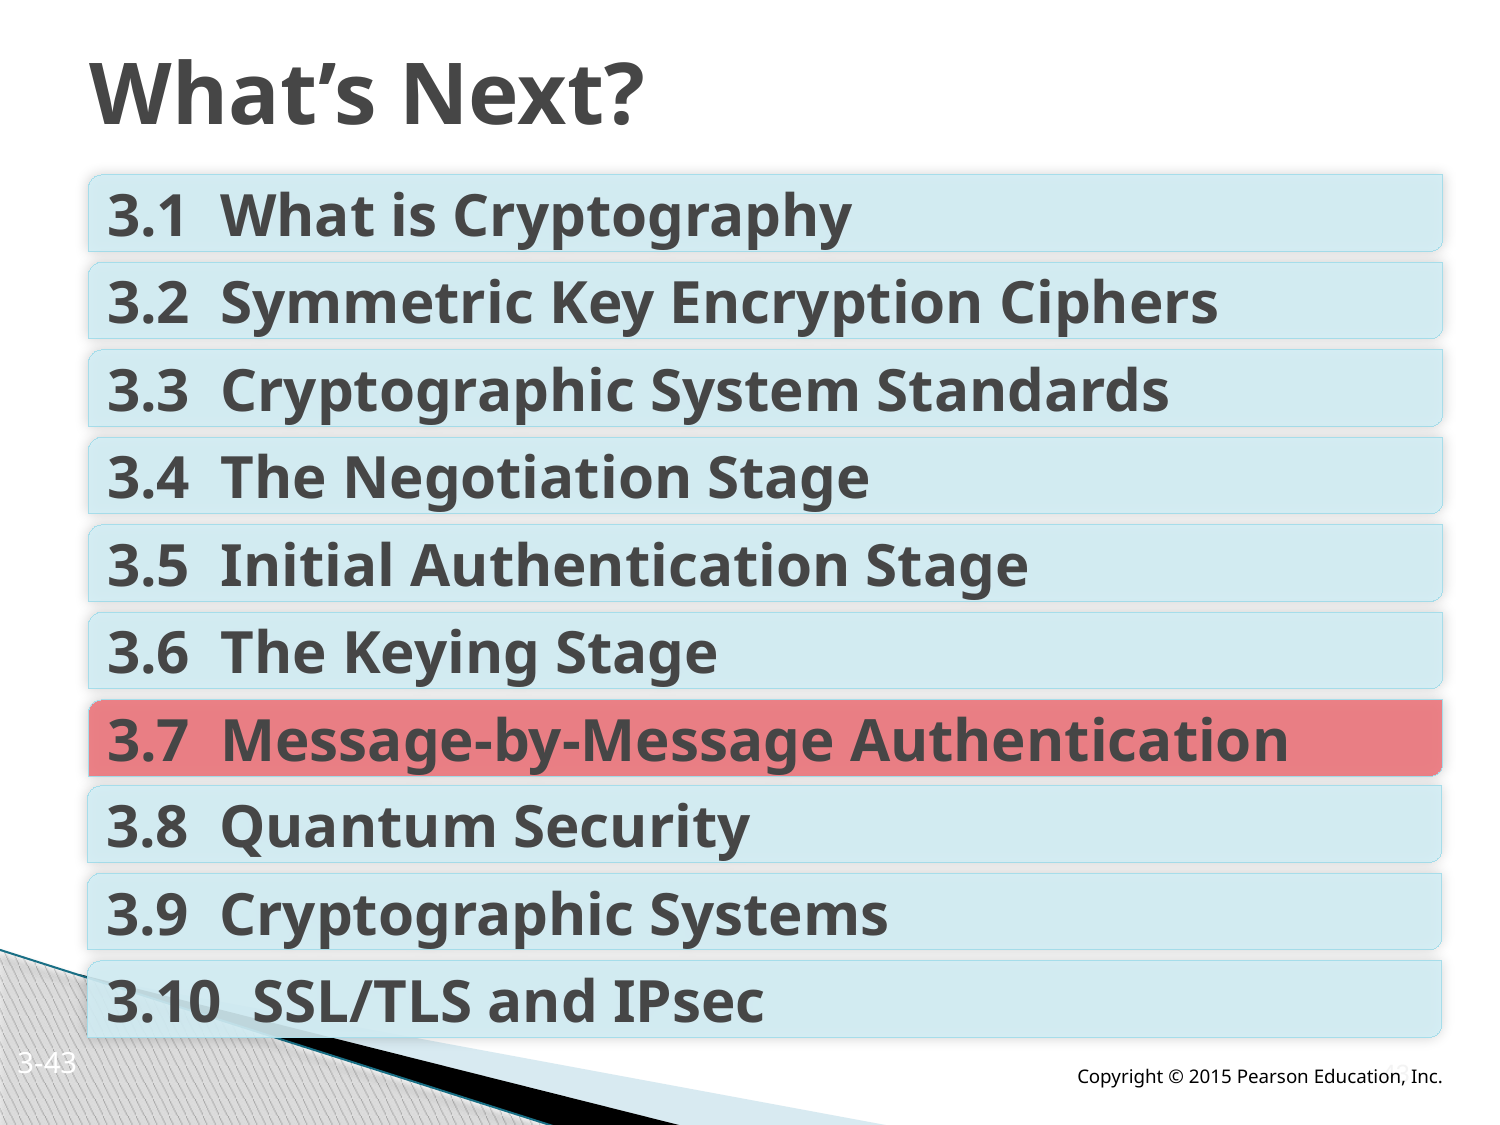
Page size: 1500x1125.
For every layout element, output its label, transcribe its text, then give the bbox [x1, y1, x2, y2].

title What’s Next? [75, 24, 1425, 155]
slide_number 3-42 [2, 1037, 178, 1100]
text_box 3.6 The Keying Stage [88, 612, 1443, 689]
text_box 3.4 The Negotiation Stage [88, 437, 1443, 514]
text_box 3.3 Cryptographic System Standards [88, 349, 1443, 427]
text_box 3.7 Message-by-Message Authentication [88, 699, 1443, 777]
text_box 3.10 SSL/TLS and IPsec [87, 960, 1442, 1038]
text_box 3.1 What is Cryptography [88, 174, 1443, 252]
text_box 3.8 Quantum Security [87, 785, 1442, 863]
text_box 3.2 Symmetric Key Encryption Ciphers [88, 262, 1443, 339]
text_box 3.9 Cryptographic Systems [87, 873, 1442, 950]
text_box 3.5 Initial Authentication Stage [88, 524, 1443, 602]
